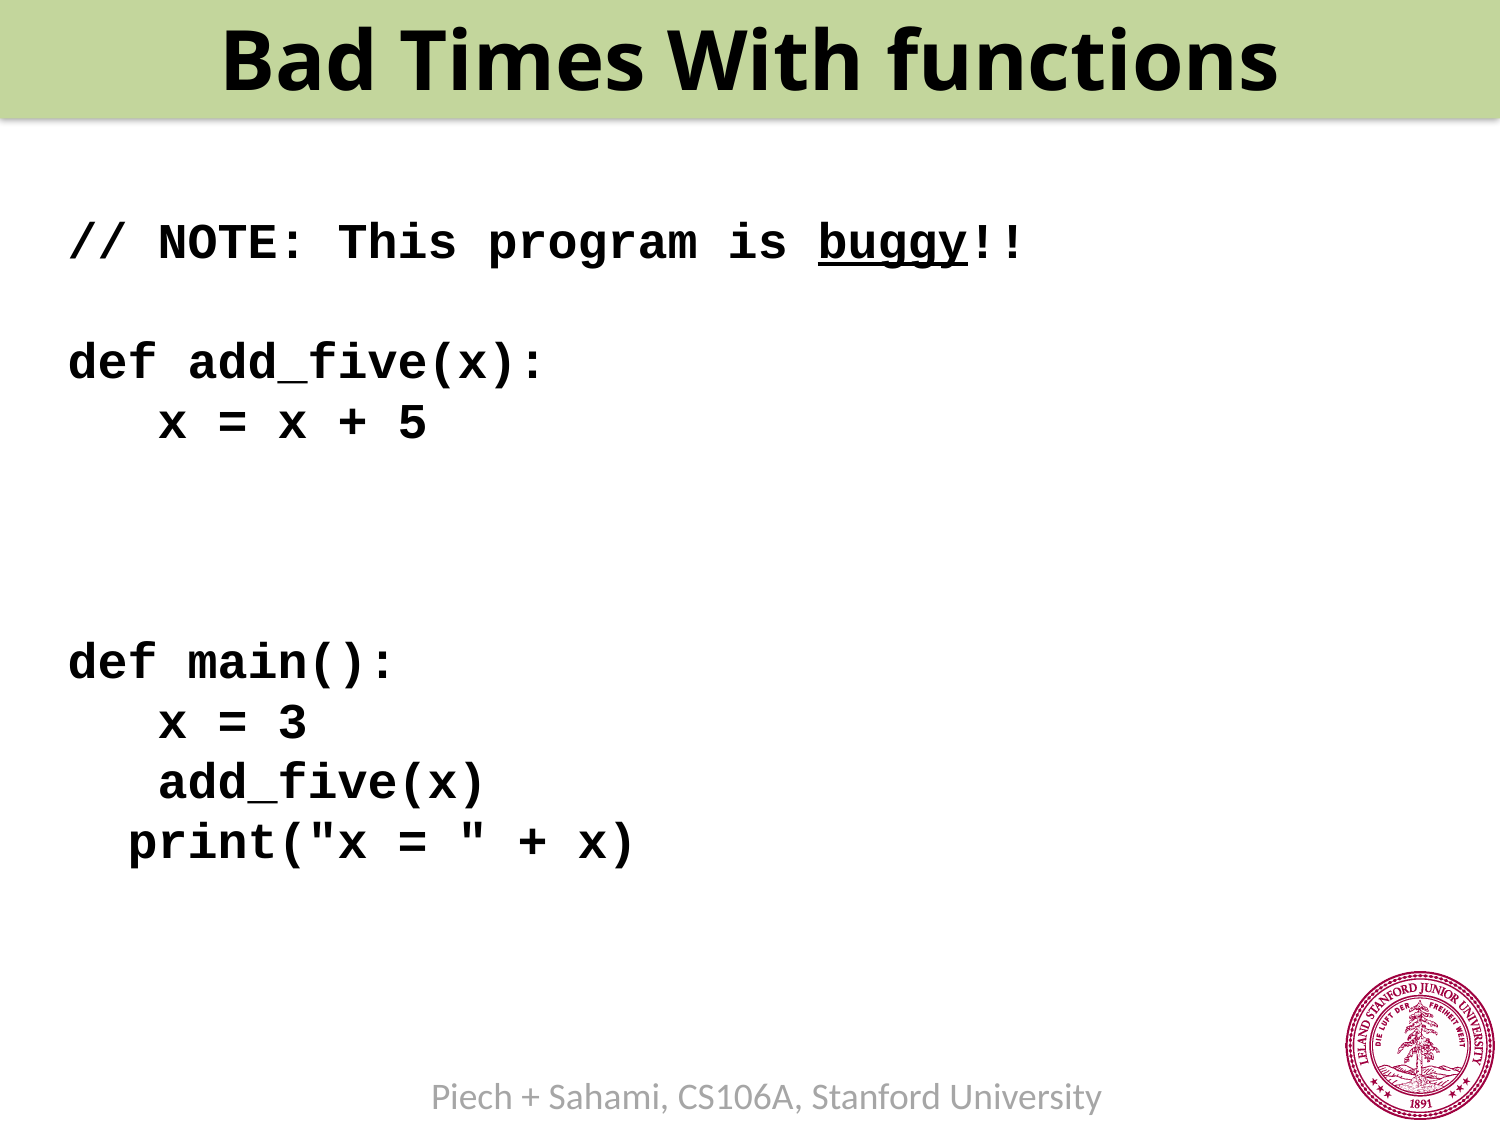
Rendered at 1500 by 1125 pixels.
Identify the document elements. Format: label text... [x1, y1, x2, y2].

picture [1345, 971, 1495, 1120]
list // NOTE: This program is buggy!! def add_five(x): x = x + 5 def main(): x = 3 add_five(x) print("x = " + x) [52, 200, 1451, 1030]
text_box Bad Times With functions [0, 0, 1500, 122]
